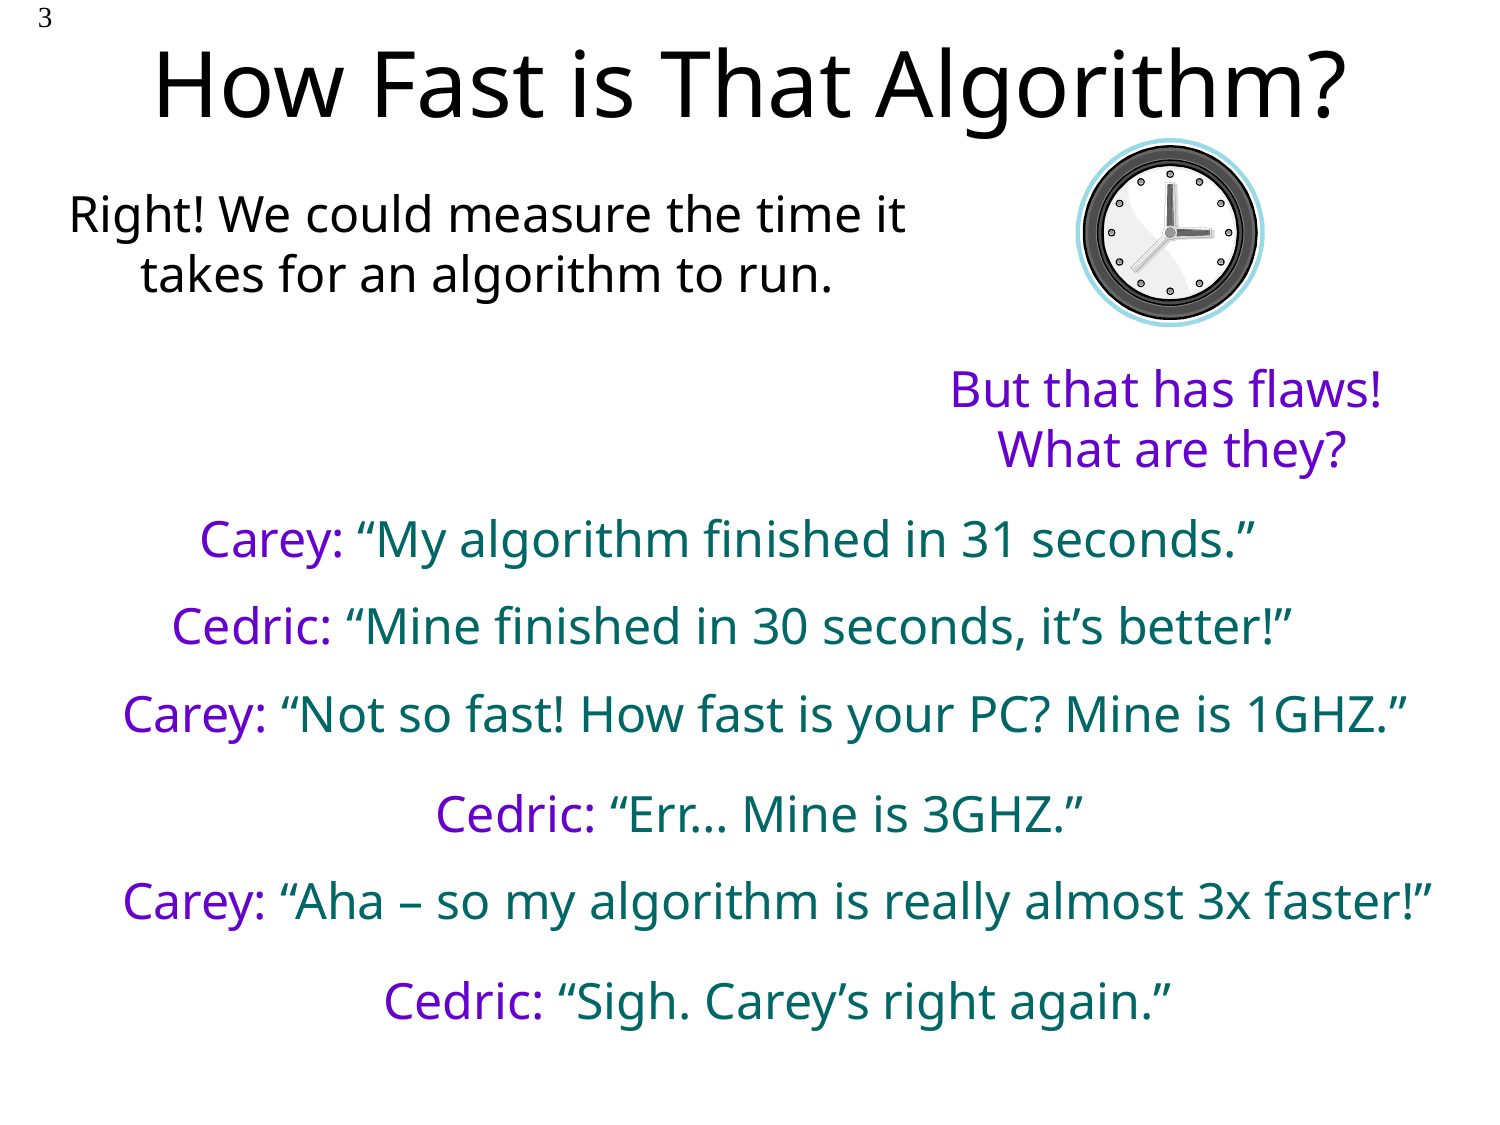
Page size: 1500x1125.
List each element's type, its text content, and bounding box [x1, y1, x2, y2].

text_box Carey: “My algorithm finished in 31 seconds.” [112, 499, 1344, 575]
picture [1074, 137, 1266, 329]
text_box Cedric: “Mine finished in 30 seconds, it’s better!” [50, 587, 1414, 663]
text_box Right! We could measure the time it takes for an algorithm to run. [37, 174, 938, 310]
text_box Cedric: “Sigh. Carey’s right again.” [55, 962, 1500, 1038]
text_box Carey: “Aha – so my algorithm is really almost 3x faster!” [55, 862, 1500, 938]
text_box But that has flaws! What are they? [875, 349, 1471, 485]
slide_number 3 [0, 0, 68, 67]
title How Fast is That Algorithm? [112, 0, 1388, 175]
text_box Carey: “Not so fast! How fast is your PC? Mine is 1GHZ.” [42, 674, 1488, 750]
text_box Cedric: “Err… Mine is 3GHZ.” [37, 774, 1483, 850]
